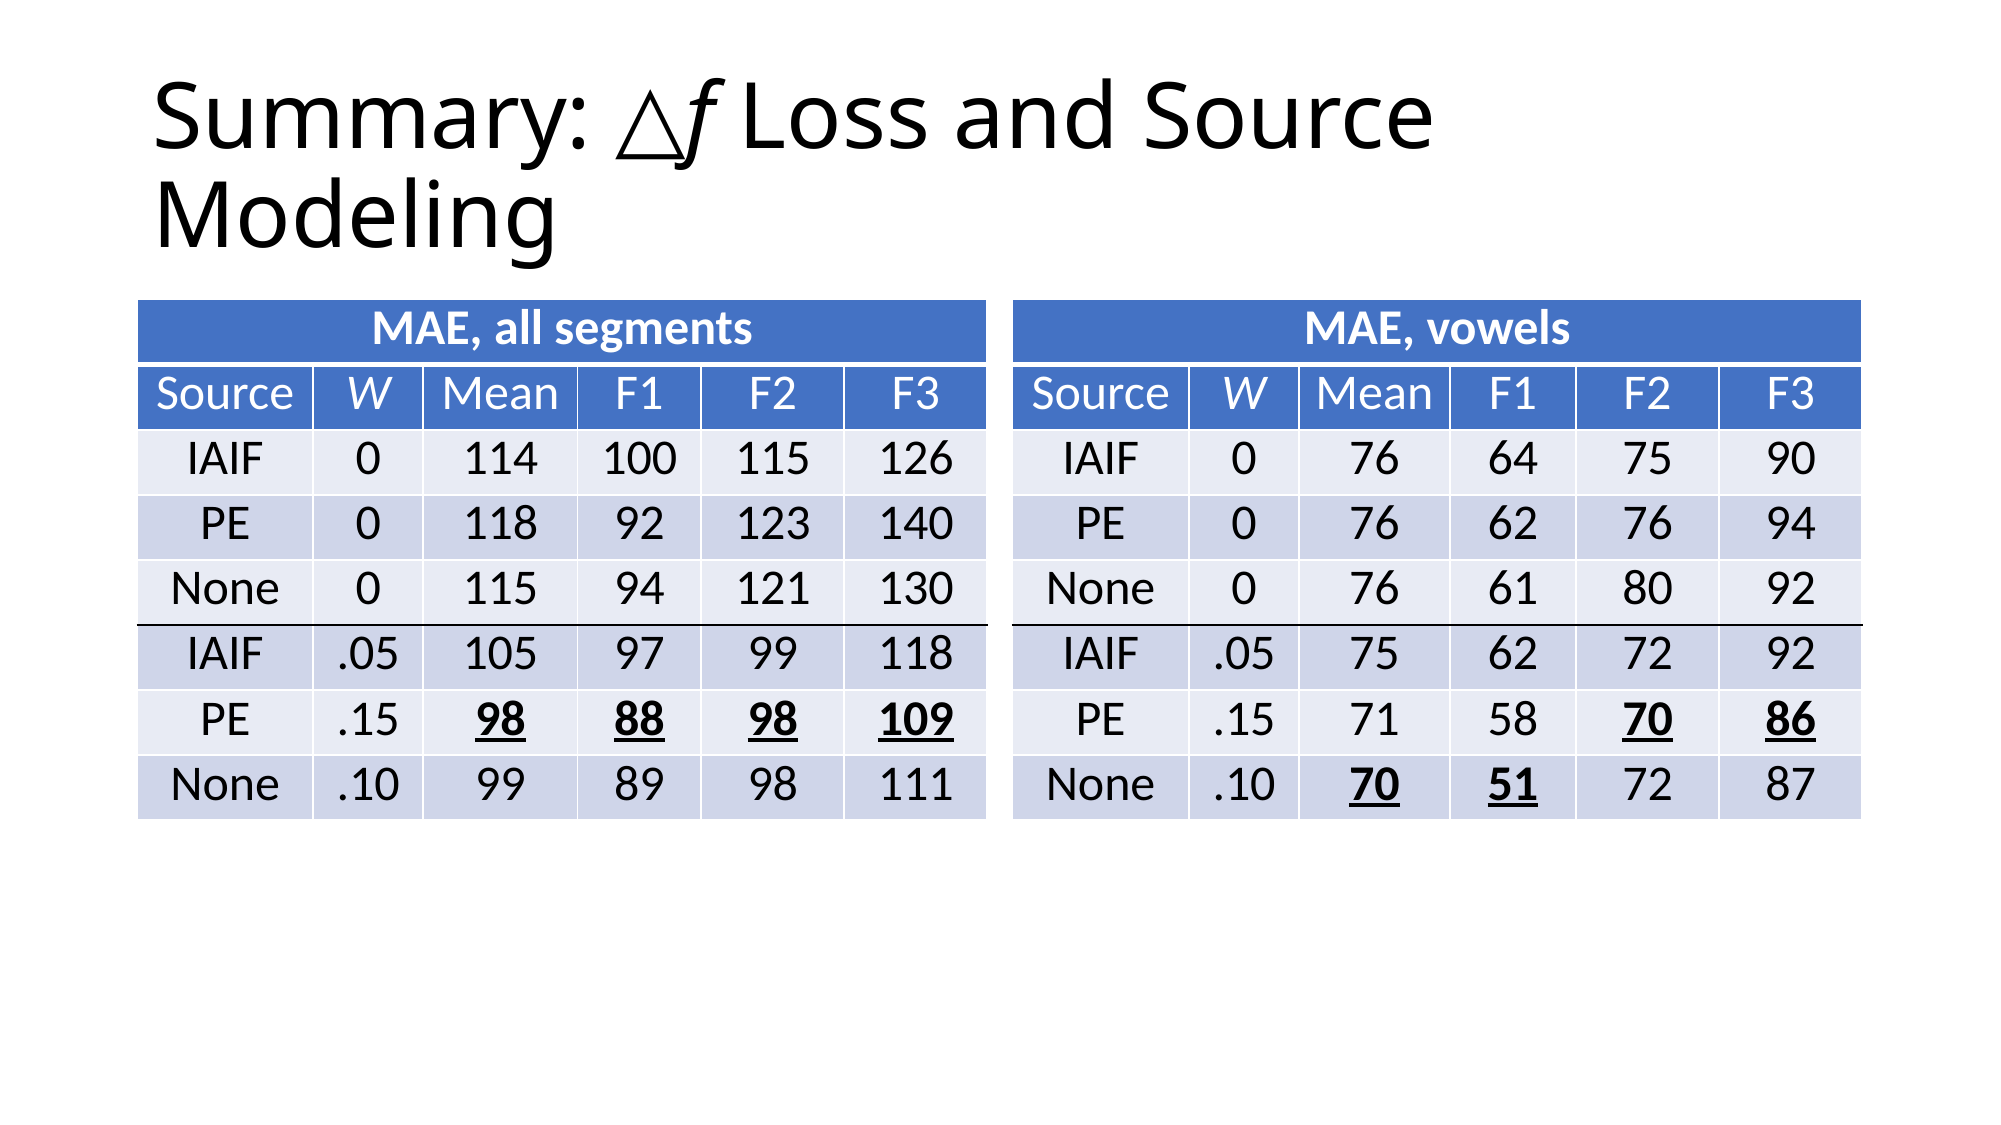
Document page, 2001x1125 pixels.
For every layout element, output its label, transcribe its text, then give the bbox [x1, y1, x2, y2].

table_cell 121 [702, 561, 843, 624]
table_cell 100 [578, 431, 700, 494]
table_cell 126 [845, 431, 986, 494]
table_header MAE, all segments [138, 300, 986, 362]
table_cell 87 [1720, 756, 1861, 819]
table_cell 92 [1720, 626, 1861, 689]
table_cell 51 [1451, 756, 1575, 819]
title Summary: △f Loss and Source Modeling [137, 59, 1863, 278]
table_cell W [1190, 367, 1298, 429]
table_cell 90 [1720, 431, 1861, 494]
table_cell 58 [1451, 691, 1575, 754]
table_cell None [1013, 756, 1188, 819]
table_cell Mean [1300, 367, 1449, 429]
table_cell 111 [845, 756, 986, 819]
table_cell PE [1013, 496, 1188, 559]
table_cell 70 [1577, 691, 1718, 754]
table_cell W [314, 367, 422, 429]
table_cell 97 [578, 626, 700, 689]
table_cell 92 [1720, 561, 1861, 624]
table_cell 71 [1300, 691, 1449, 754]
table_cell F1 [578, 367, 700, 429]
table_cell 88 [578, 691, 700, 754]
table_cell 80 [1577, 561, 1718, 624]
table_cell 62 [1451, 626, 1575, 689]
table_cell PE [138, 496, 312, 559]
table_cell 0 [314, 561, 422, 624]
table_cell PE [1013, 691, 1188, 754]
table_cell IAIF [138, 626, 312, 689]
table_cell F1 [1451, 367, 1575, 429]
table_cell 118 [424, 496, 577, 559]
table_cell None [138, 561, 312, 624]
table_cell 98 [424, 691, 577, 754]
table_cell IAIF [1013, 626, 1188, 689]
table_cell 75 [1577, 431, 1718, 494]
table_cell 64 [1451, 431, 1575, 494]
table_cell 115 [702, 431, 843, 494]
table_cell 94 [578, 561, 700, 624]
table_cell 140 [845, 496, 986, 559]
table_cell 94 [1720, 496, 1861, 559]
table_cell .05 [1190, 626, 1298, 689]
table_cell F3 [845, 367, 986, 429]
table_cell Mean [424, 367, 577, 429]
table_cell 105 [424, 626, 577, 689]
table_cell 98 [702, 691, 843, 754]
table_cell Source [138, 367, 312, 429]
table_cell F2 [702, 367, 843, 429]
table_cell 76 [1300, 496, 1449, 559]
table_cell 75 [1300, 626, 1449, 689]
table_cell 114 [424, 431, 577, 494]
table_cell 0 [314, 431, 422, 494]
table_cell IAIF [138, 431, 312, 494]
table_cell 76 [1300, 431, 1449, 494]
table_cell 118 [845, 626, 986, 689]
table_cell None [1013, 561, 1188, 624]
table_cell 61 [1451, 561, 1575, 624]
table_cell 89 [578, 756, 700, 819]
table_cell None [138, 756, 312, 819]
table_cell PE [138, 691, 312, 754]
table_cell 0 [1190, 431, 1298, 494]
table_cell 98 [702, 756, 843, 819]
table_cell 109 [845, 691, 986, 754]
table_cell 99 [424, 756, 577, 819]
table_cell .10 [1190, 756, 1298, 819]
table_cell F3 [1720, 367, 1861, 429]
table_cell 99 [702, 626, 843, 689]
table_cell 0 [1190, 561, 1298, 624]
table_header MAE, vowels [1013, 300, 1861, 362]
table_cell 92 [578, 496, 700, 559]
table_cell 76 [1577, 496, 1718, 559]
table_cell IAIF [1013, 431, 1188, 494]
table_cell 0 [314, 496, 422, 559]
table_cell 115 [424, 561, 577, 624]
table_cell 76 [1300, 561, 1449, 624]
table_cell .05 [314, 626, 422, 689]
table_cell 86 [1720, 691, 1861, 754]
table_cell 70 [1300, 756, 1449, 819]
table_cell 123 [702, 496, 843, 559]
table_cell 62 [1451, 496, 1575, 559]
table_cell Source [1013, 367, 1188, 429]
table_cell F2 [1577, 367, 1718, 429]
table_cell 130 [845, 561, 986, 624]
table_cell .15 [314, 691, 422, 754]
table_cell 72 [1577, 756, 1718, 819]
table_cell 72 [1577, 626, 1718, 689]
table_cell 0 [1190, 496, 1298, 559]
table_cell .10 [314, 756, 422, 819]
table_cell .15 [1190, 691, 1298, 754]
